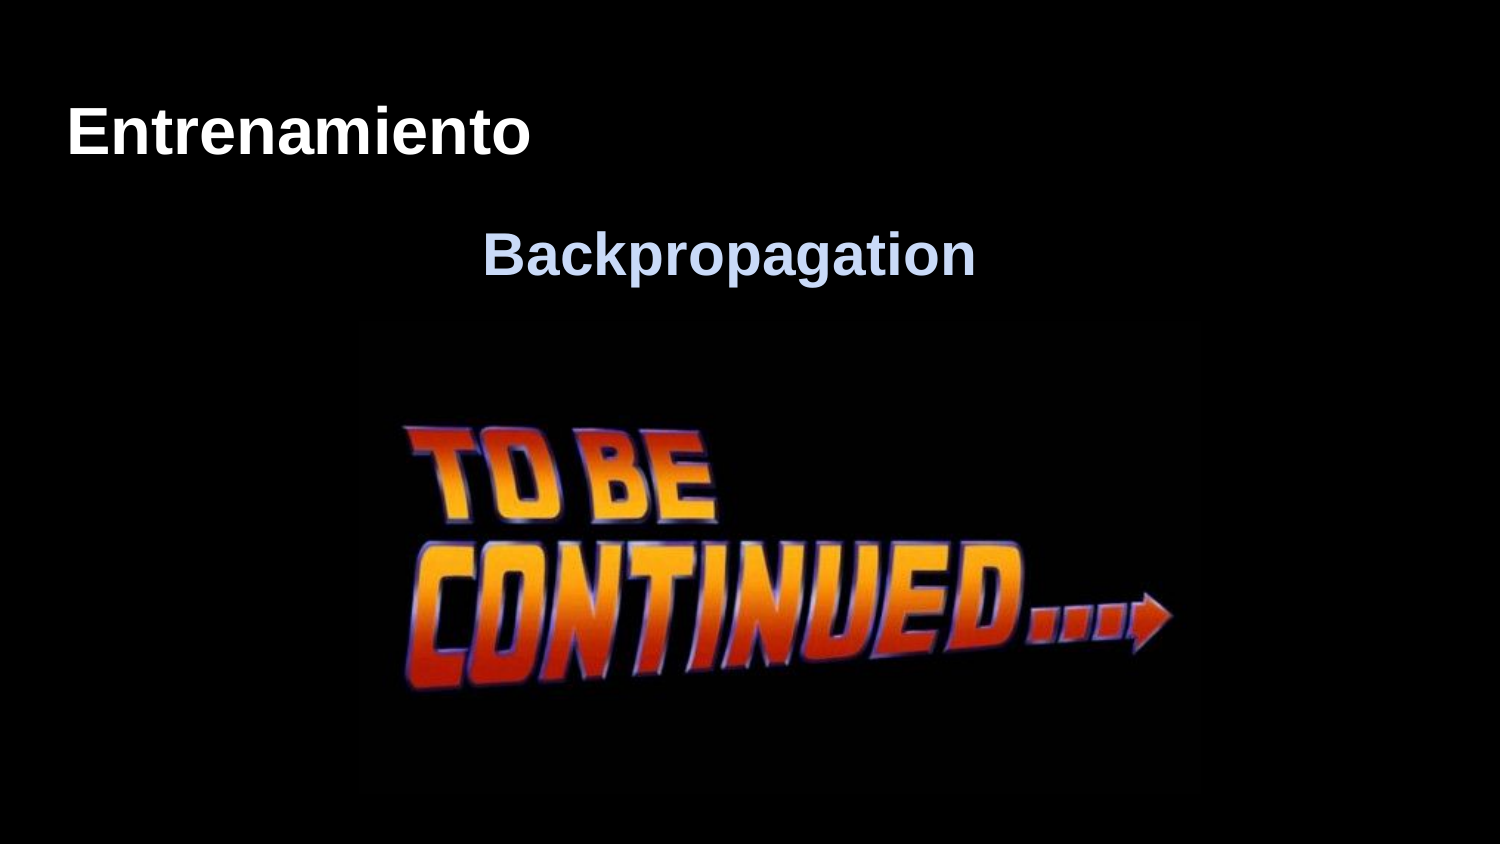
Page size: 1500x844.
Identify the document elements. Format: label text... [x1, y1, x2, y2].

title Entrenamiento [51, 72, 1449, 184]
picture [359, 321, 1201, 794]
list Backpropagation [51, 189, 1410, 322]
